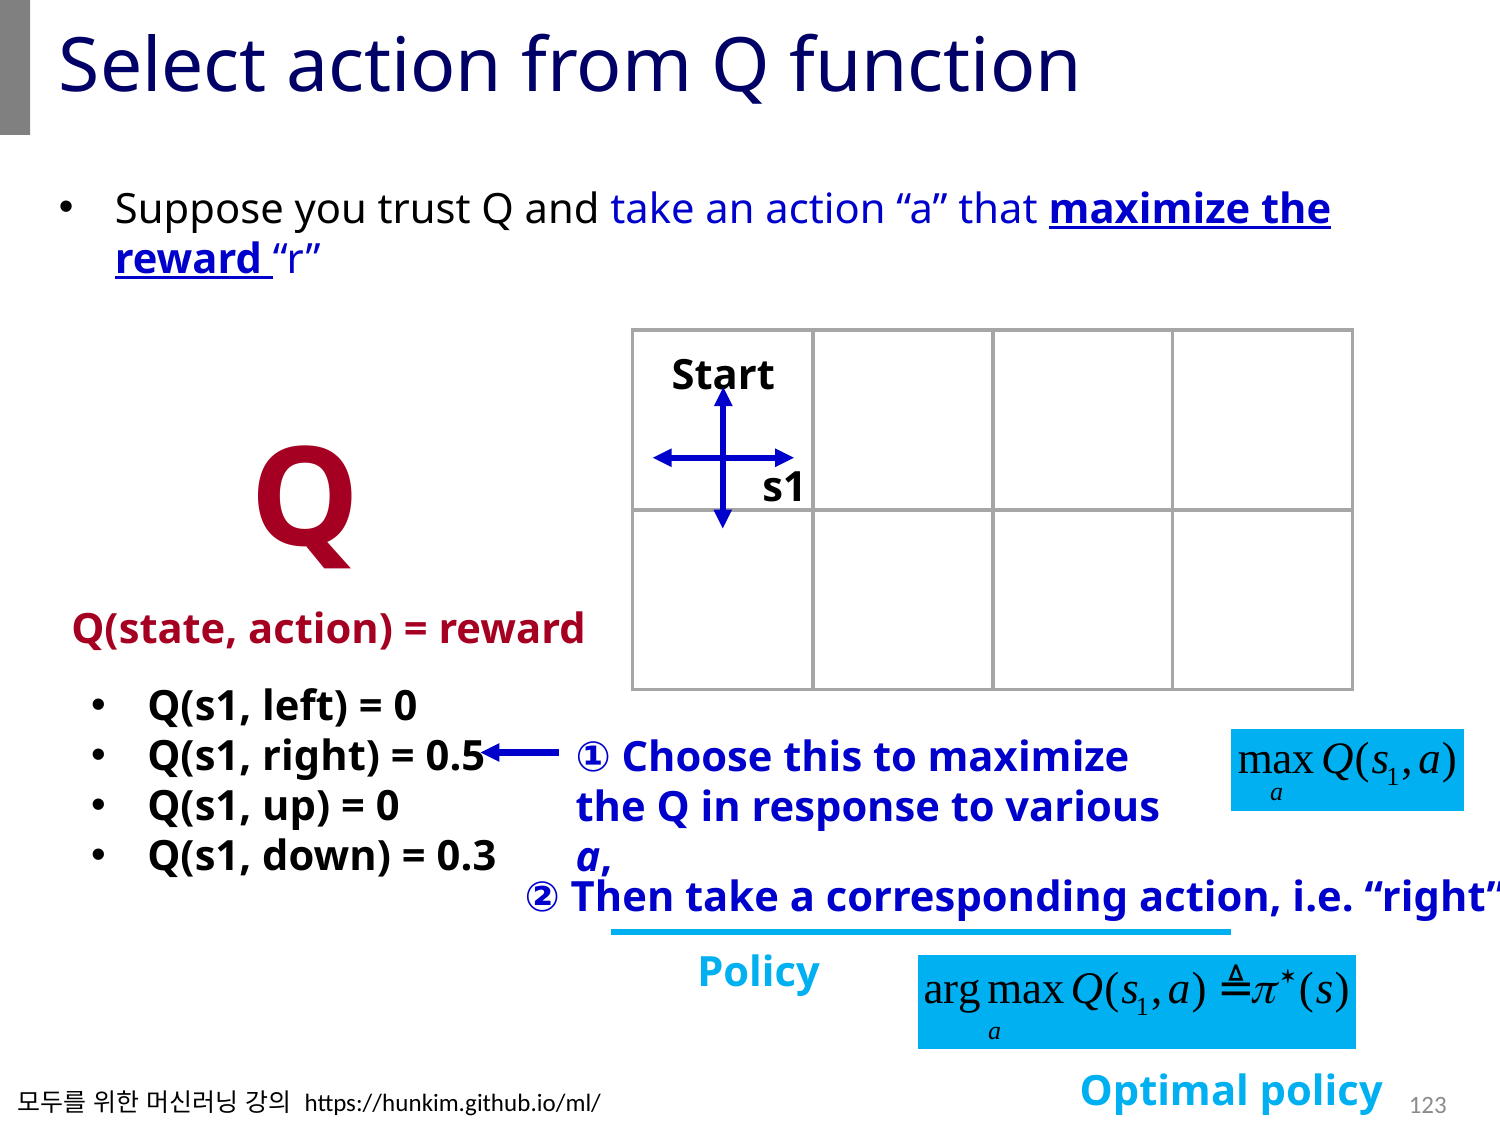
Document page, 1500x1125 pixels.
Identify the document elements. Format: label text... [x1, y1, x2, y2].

text_box 모두를 위한 머신러닝 강의 https://hunkim.github.io/ml/ [2, 1079, 617, 1125]
slide_number 123 [1124, 1081, 1462, 1125]
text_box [1231, 728, 1464, 811]
text_box Policy [682, 937, 835, 1002]
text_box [917, 954, 1356, 1049]
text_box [480, 721, 1218, 838]
text_box Q(s1, left) = 0 Q(s1, right) = 0.5 Q(s1, up) = 0 Q(s1, down) = 0.3 [76, 671, 512, 887]
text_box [652, 387, 794, 529]
text_box Q(state, action) = reward [56, 594, 601, 659]
text_box Optimal policy [1064, 1056, 1398, 1122]
title Select action from Q function [43, 0, 1464, 135]
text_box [632, 329, 1353, 690]
text_box Suppose you trust Q and take an action “a” that maximize the reward “r” [43, 173, 1489, 289]
text_box Q [235, 400, 375, 581]
text_box ② Then take a corresponding action, i.e. “right” [509, 862, 1500, 928]
